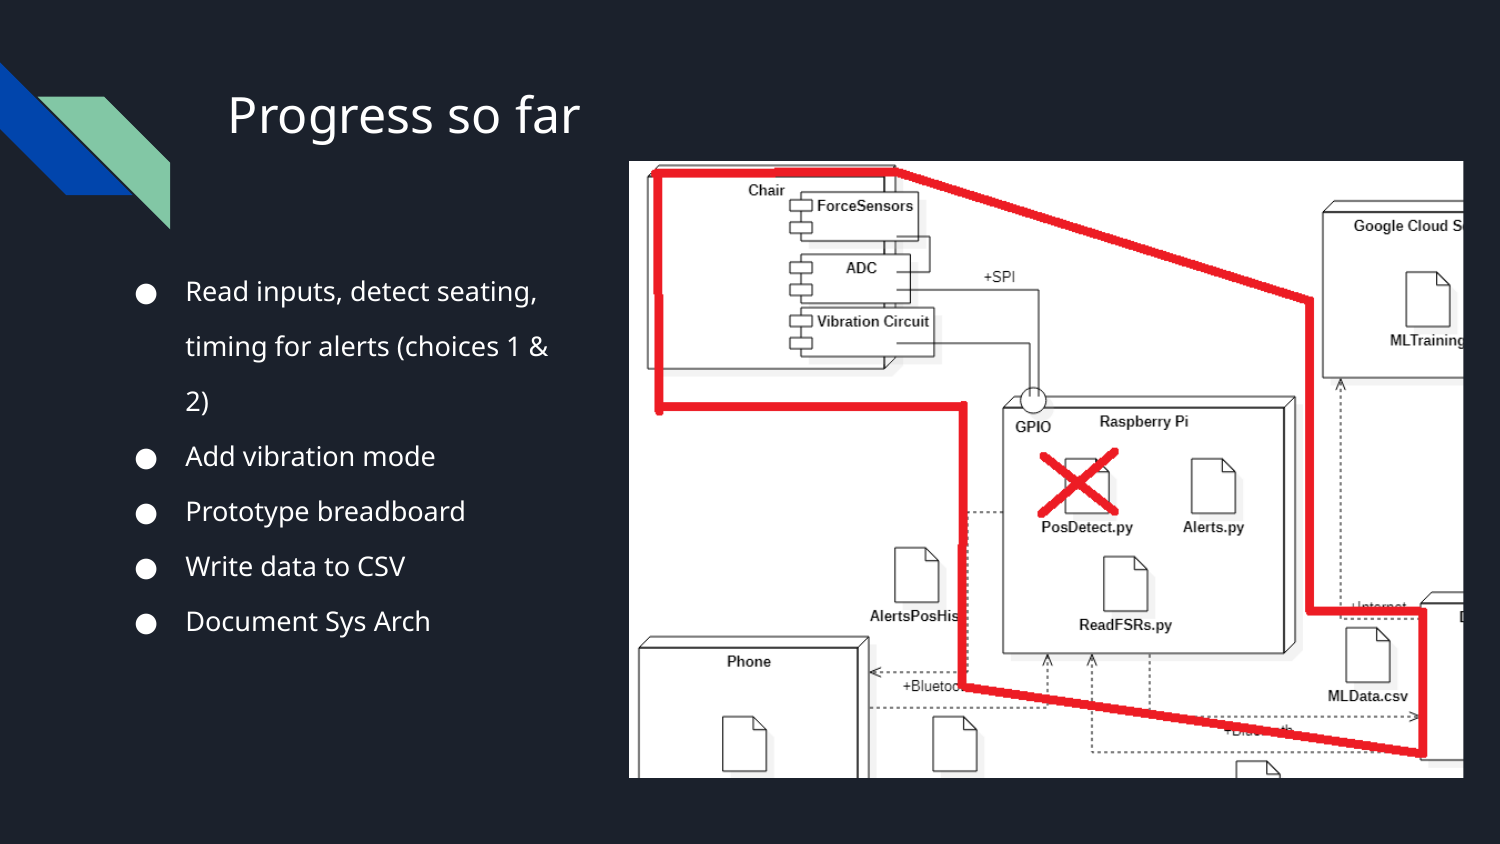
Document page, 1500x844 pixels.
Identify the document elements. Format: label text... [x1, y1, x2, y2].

list Read inputs, detect seating, timing for alerts (choices 1 & 2) Add vibration mode Prototype breadboard Write data to CSV Document Sys Arch [95, 239, 568, 777]
title Progress so far [212, 64, 1368, 215]
picture [612, 161, 1464, 778]
